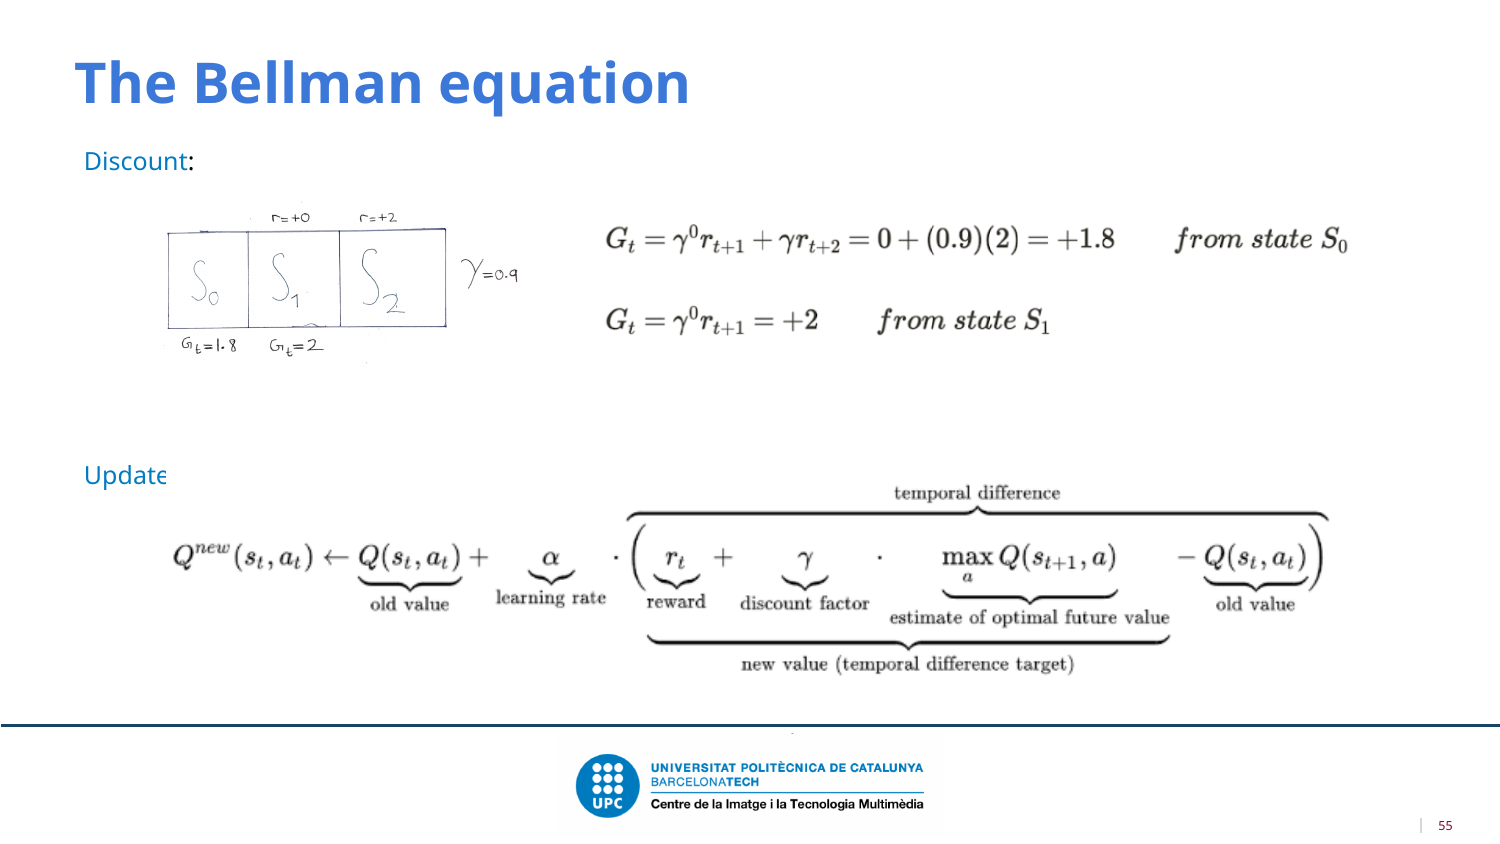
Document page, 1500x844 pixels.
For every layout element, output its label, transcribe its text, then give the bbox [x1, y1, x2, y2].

picture [593, 221, 1359, 346]
picture [152, 198, 527, 370]
list Discount: Update [83, 130, 1437, 696]
list The Bellman equation [74, 47, 1428, 131]
picture [555, 718, 945, 836]
picture [165, 464, 1337, 697]
